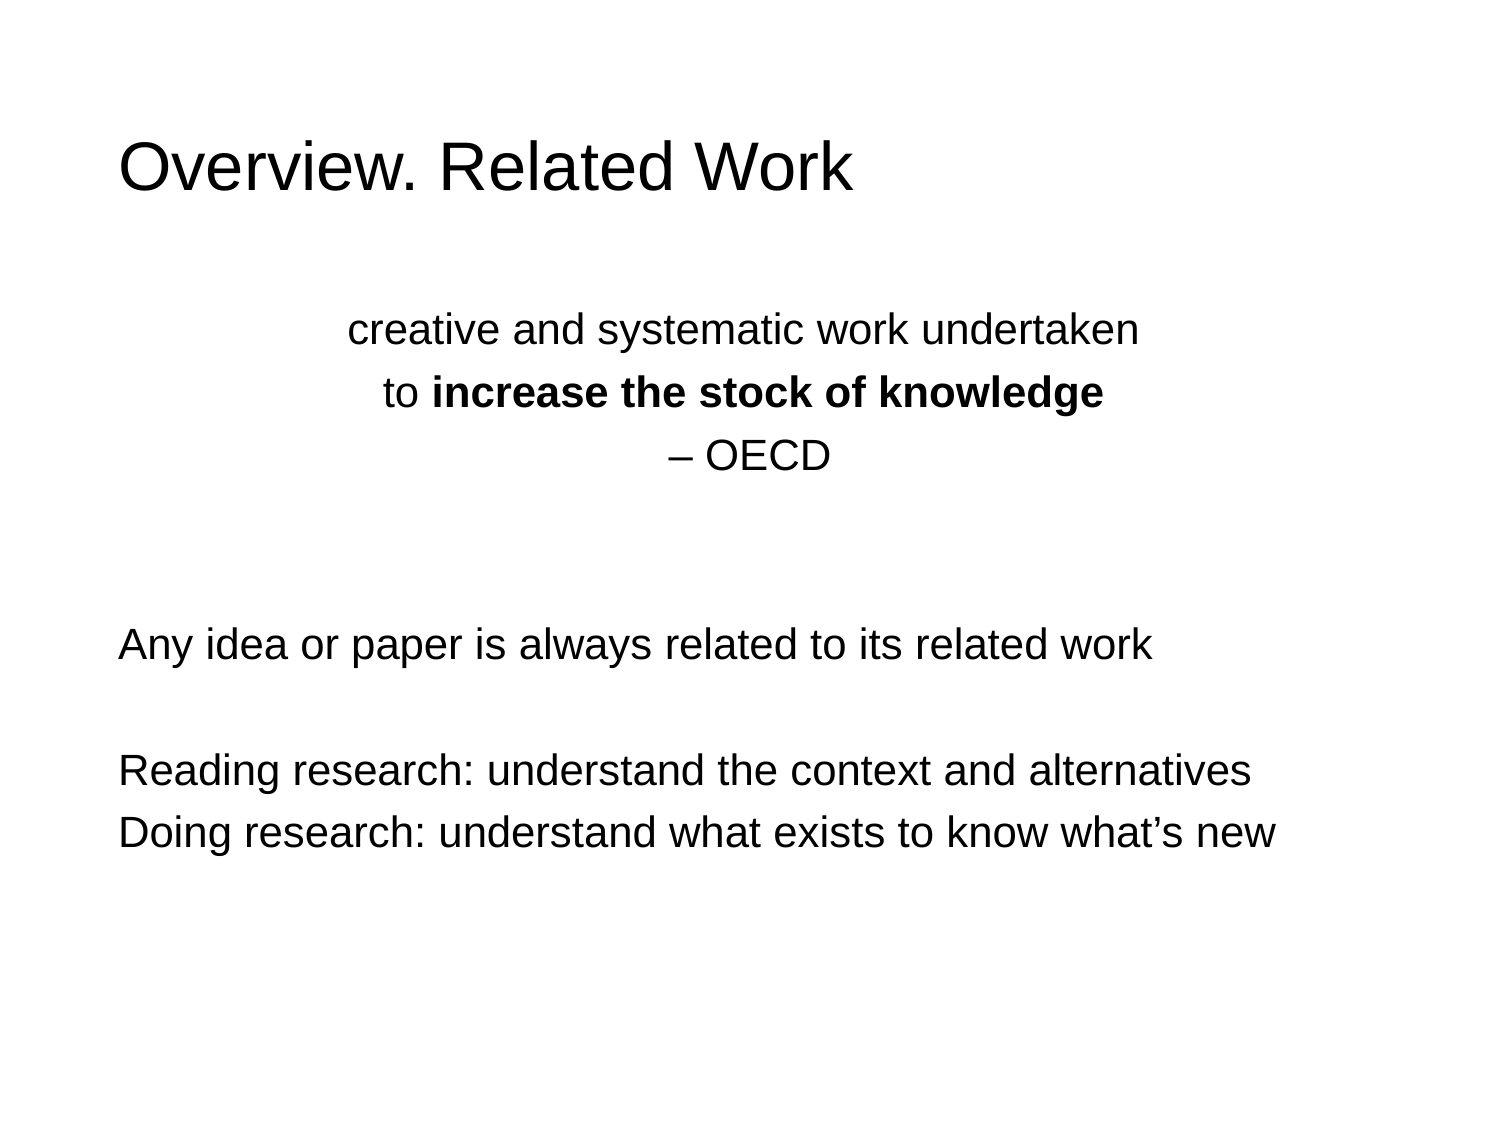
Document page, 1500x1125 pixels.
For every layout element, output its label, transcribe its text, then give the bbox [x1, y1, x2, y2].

list creative and systematic work undertaken to increase the stock of knowledge – OECD Any idea or paper is always related to its related work Reading research: understand the context and alternatives Doing research: understand what exists to know what’s new [103, 299, 1397, 1014]
title Overview. Related Work [103, 59, 1397, 278]
